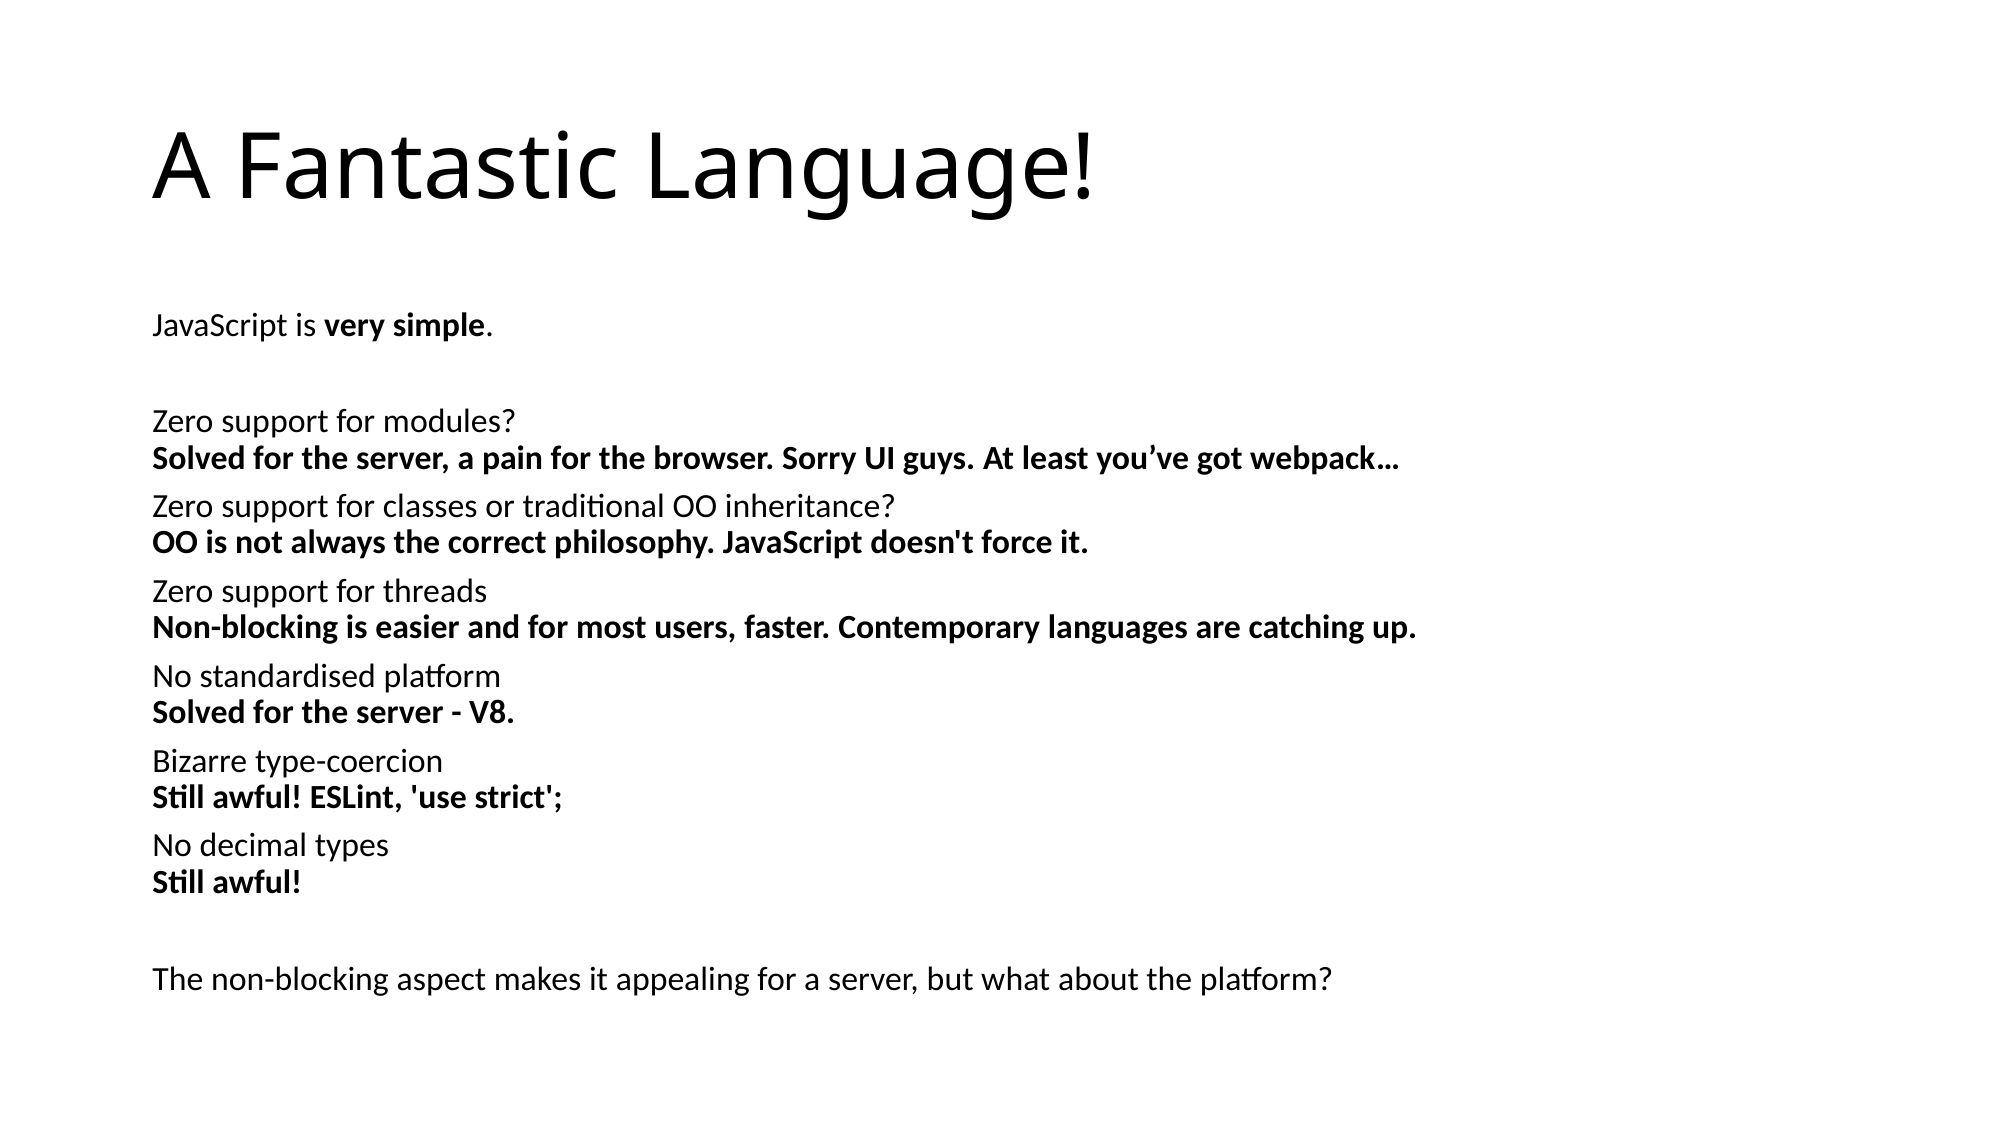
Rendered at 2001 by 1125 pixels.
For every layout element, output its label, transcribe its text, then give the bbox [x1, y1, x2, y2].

list JavaScript is very simple. Zero support for modules? Solved for the server, a pain for the browser. Sorry UI guys. At least you’ve got webpack… Zero support for classes or traditional OO inheritance? OO is not always the correct philosophy. JavaScript doesn't force it. Zero support for threads Non-blocking is easier and for most users, faster. Contemporary languages are catching up. No standardised platform Solved for the server - V8. Bizarre type-coercion Still awful! ESLint, 'use strict'; No decimal types Still awful! The non-blocking aspect makes it appealing for a server, but what about the platform? [137, 299, 1863, 1014]
title A Fantastic Language! [137, 59, 1863, 278]
